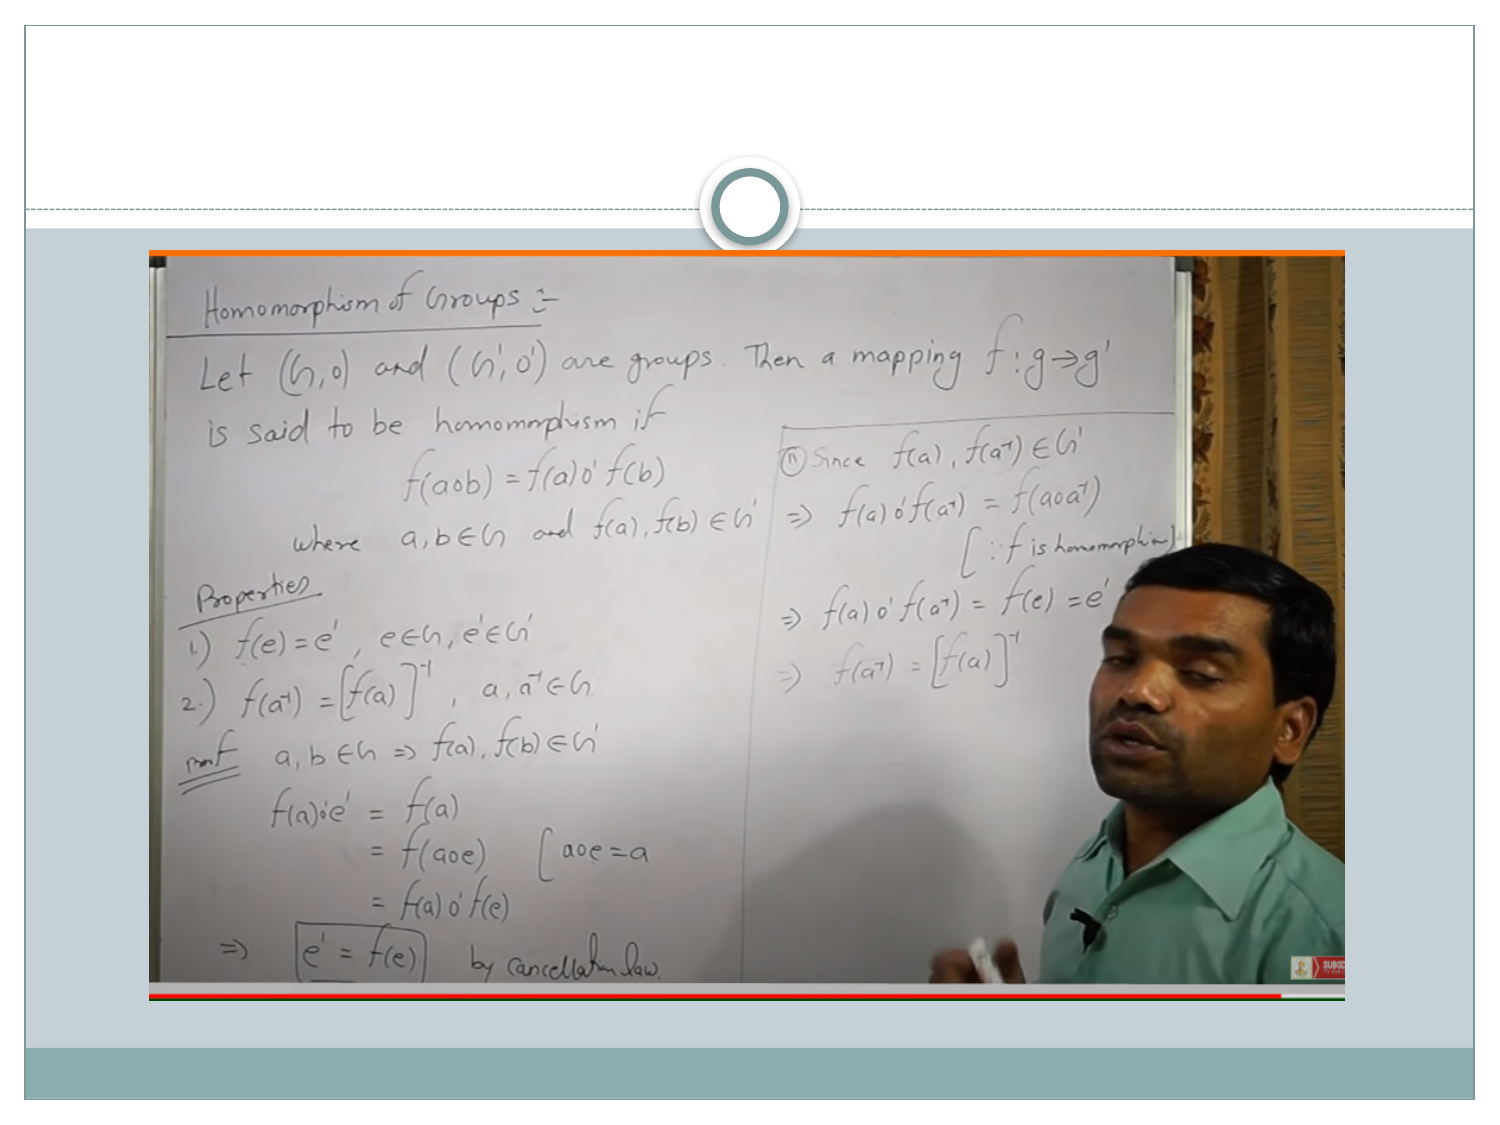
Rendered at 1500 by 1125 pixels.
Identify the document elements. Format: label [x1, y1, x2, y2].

list [149, 250, 1345, 1001]
